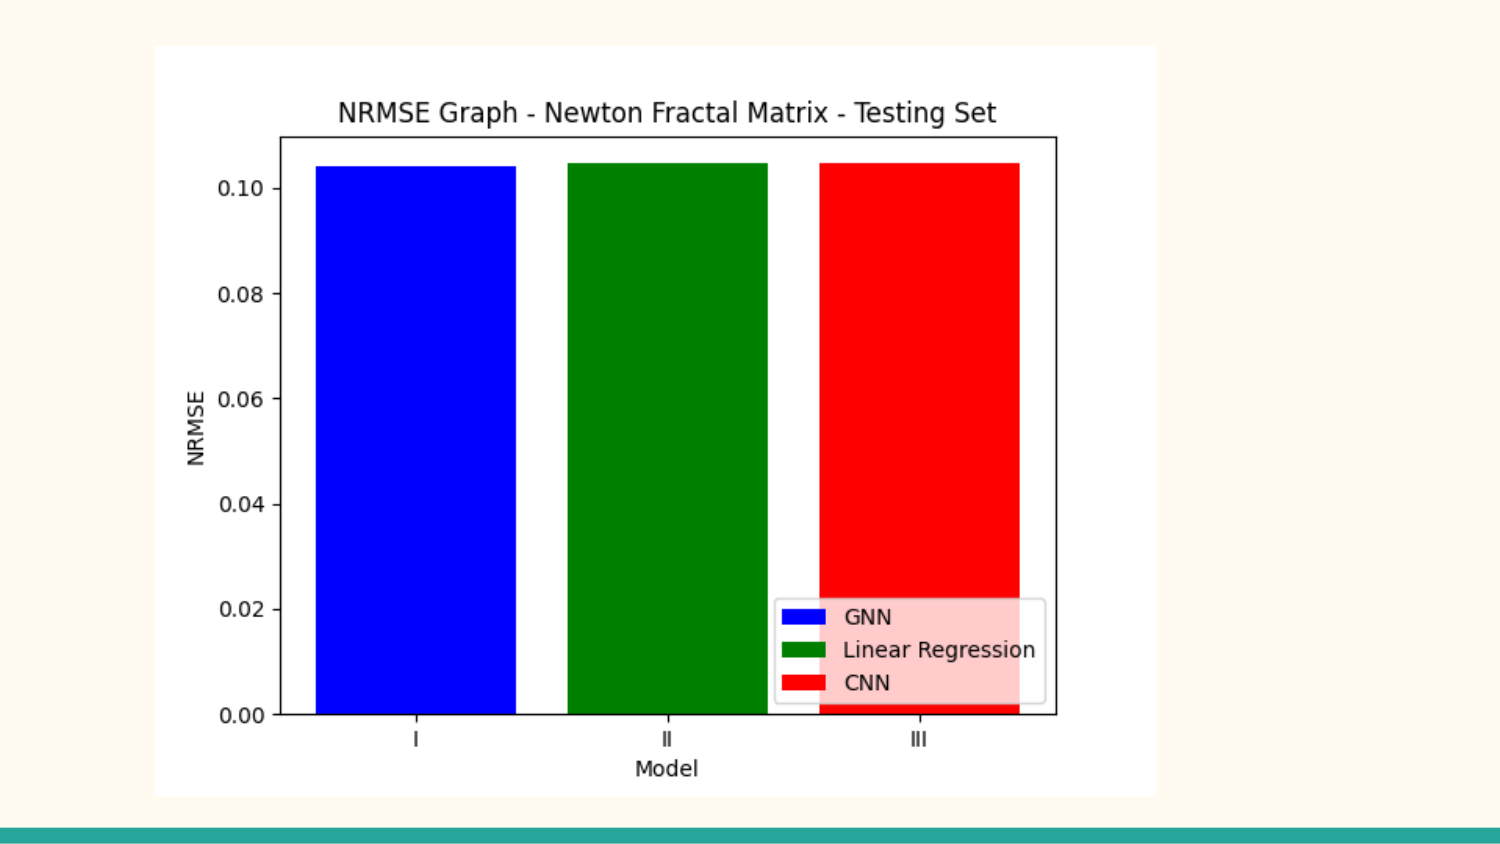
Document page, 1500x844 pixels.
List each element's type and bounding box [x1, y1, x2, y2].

picture [155, 46, 1156, 798]
